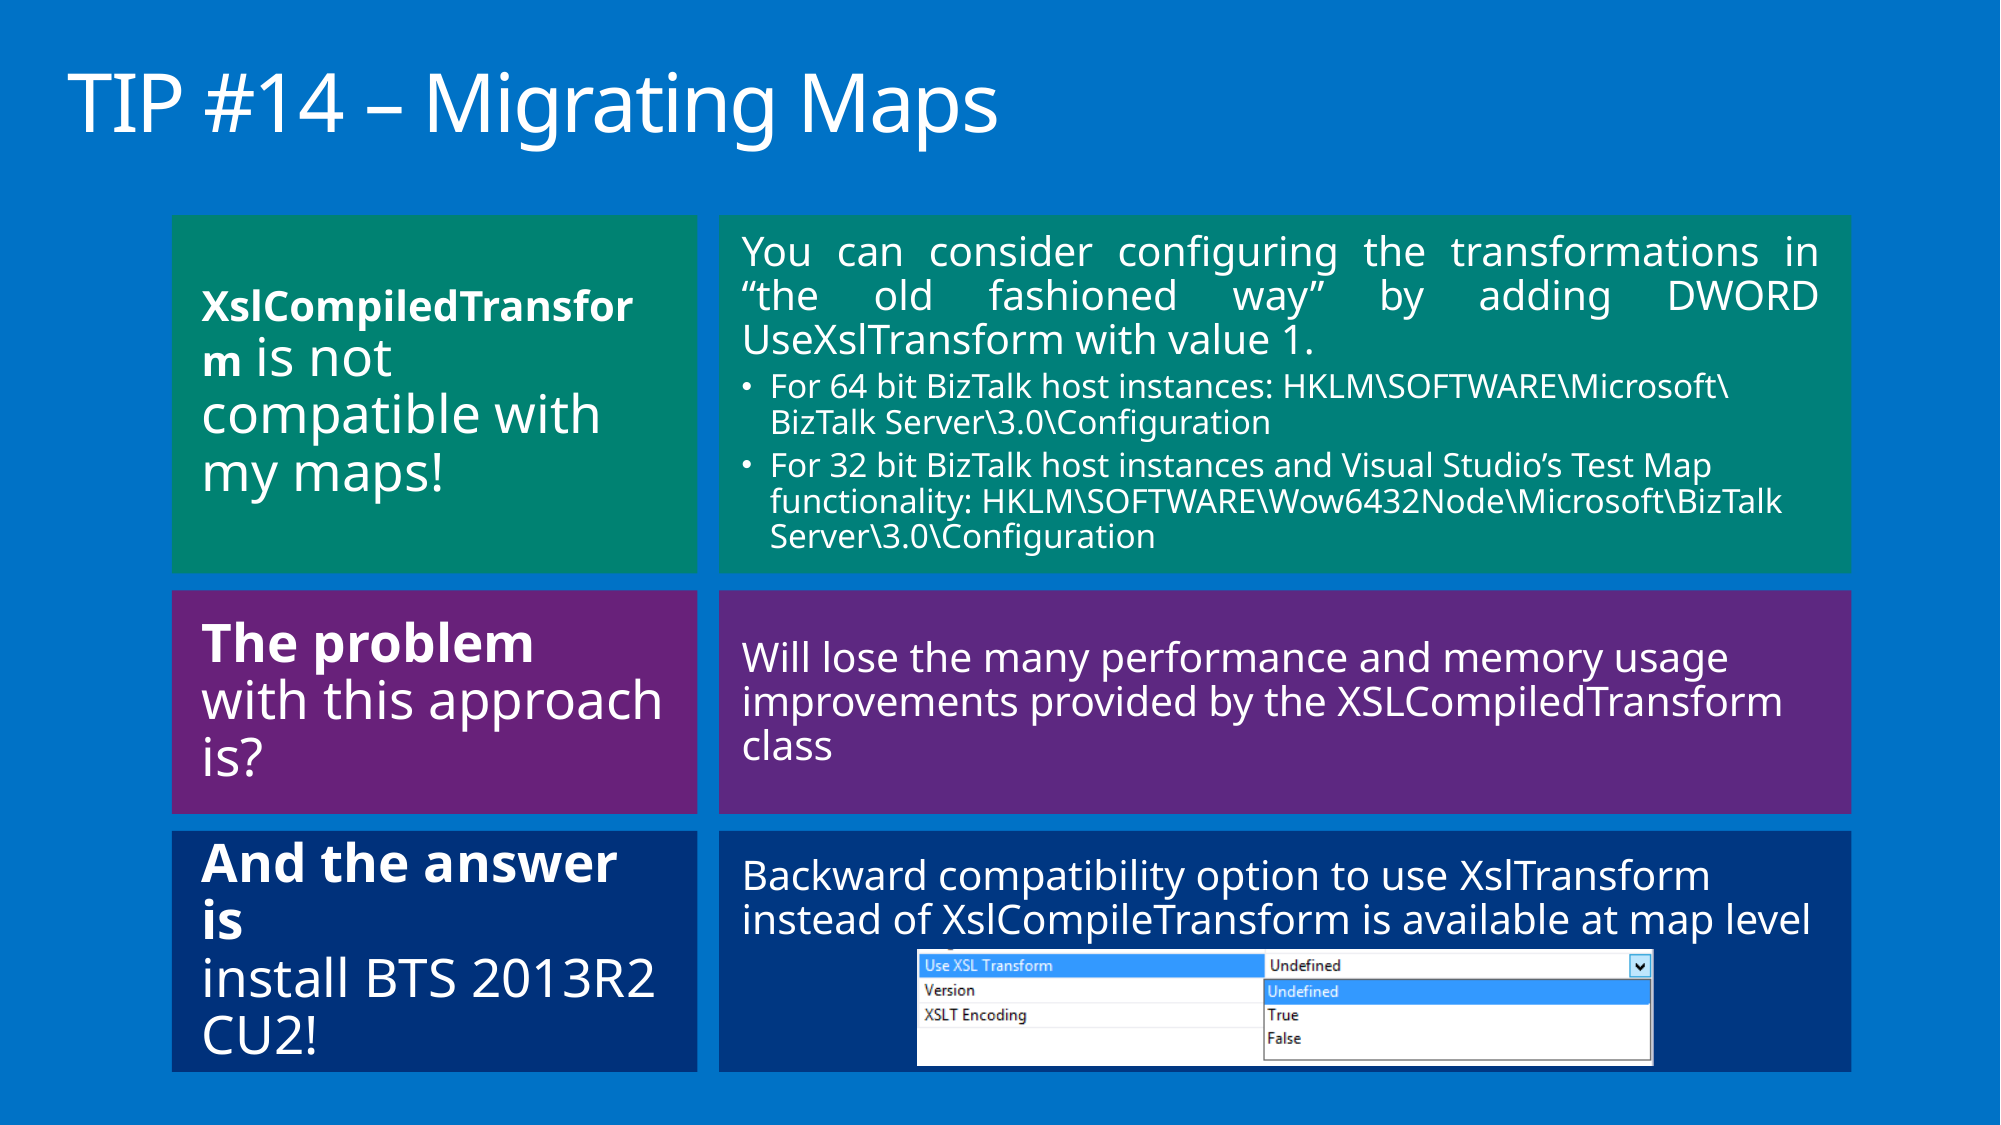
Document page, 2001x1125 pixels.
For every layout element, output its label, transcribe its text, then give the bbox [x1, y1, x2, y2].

text_box Will lose the many performance and memory usage improvements provided by the XSLCompiledTransform class [719, 592, 1852, 814]
text_box And the answer is install BTS 2013R2 CU2! [171, 830, 698, 1073]
title TIP #14 – Migrating Maps [44, 47, 1957, 196]
text_box You can consider configuring the transformations in “the old fashioned way” by adding DWORD UseXslTransform with value 1. For 64 bit BizTalk host instances: HKLM\SOFTWARE\Microsoft\BizTalk Server\3.0\Configuration For 32 bit BizTalk host instances and Visual Studio’s Test Map functionality: HKLM\SOFTWARE\Wow6432Node\Microsoft\BizTalk Server\3.0\Configuration [719, 214, 1852, 574]
text_box XslCompiledTransform is not compatible with my maps! [171, 214, 698, 574]
picture [916, 948, 1654, 1066]
text_box Backward compatibility option to use XslTransform instead of XslCompileTransform is available at map level [719, 830, 1852, 1072]
text_box The problem with this approach is? [171, 590, 698, 815]
